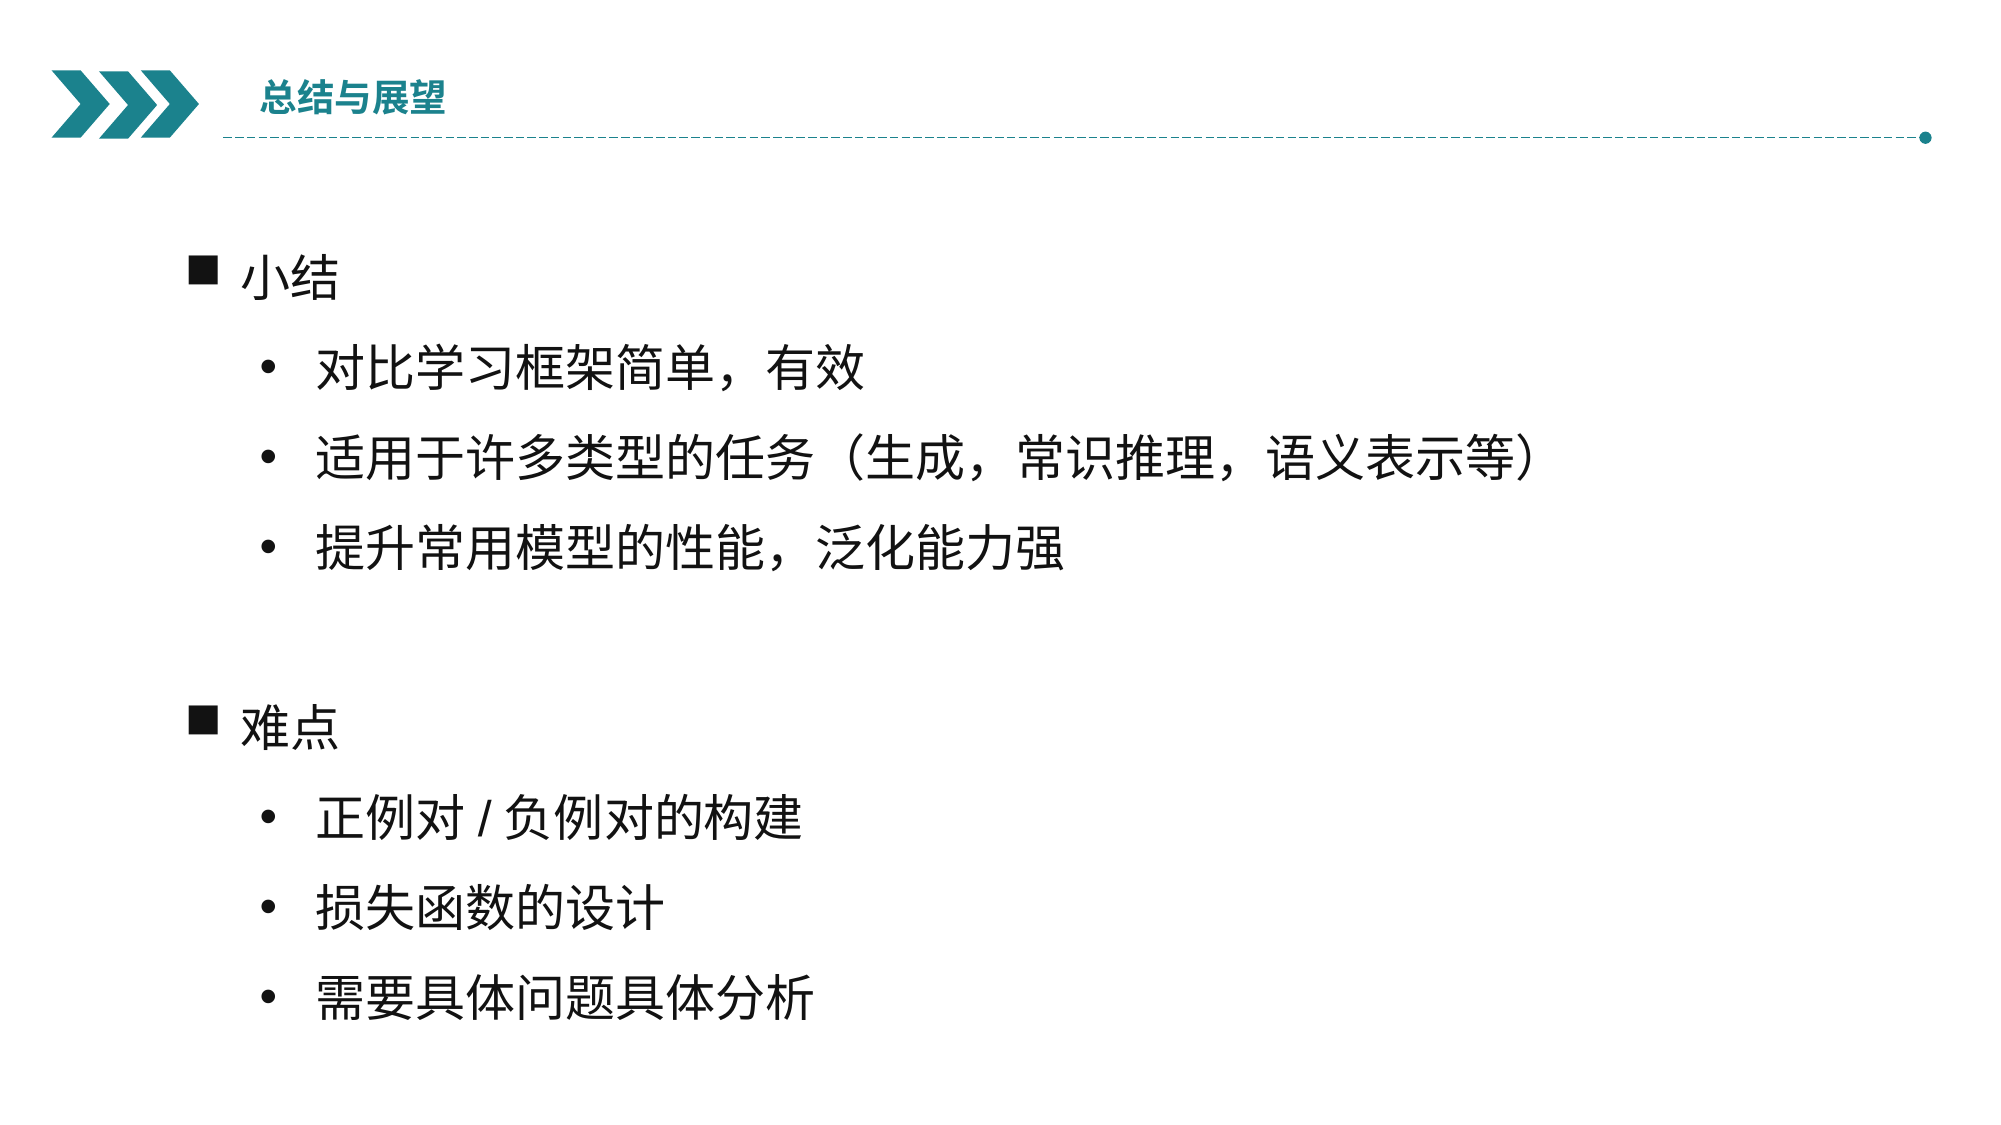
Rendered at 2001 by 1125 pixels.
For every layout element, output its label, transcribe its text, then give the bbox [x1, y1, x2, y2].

text_box [138, 69, 201, 139]
text_box 小结 对比学习框架简单，有效 适用于许多类型的任务（生成，常识推理，语义表示等） 提升常用模型的性能，泛化能力强 难点 正例对/负例对的构建 损失函数的设计 需要具体问题具体分析 [169, 208, 1819, 1124]
text_box [96, 70, 159, 140]
text_box 总结与展望 [244, 66, 462, 127]
text_box [49, 69, 112, 139]
